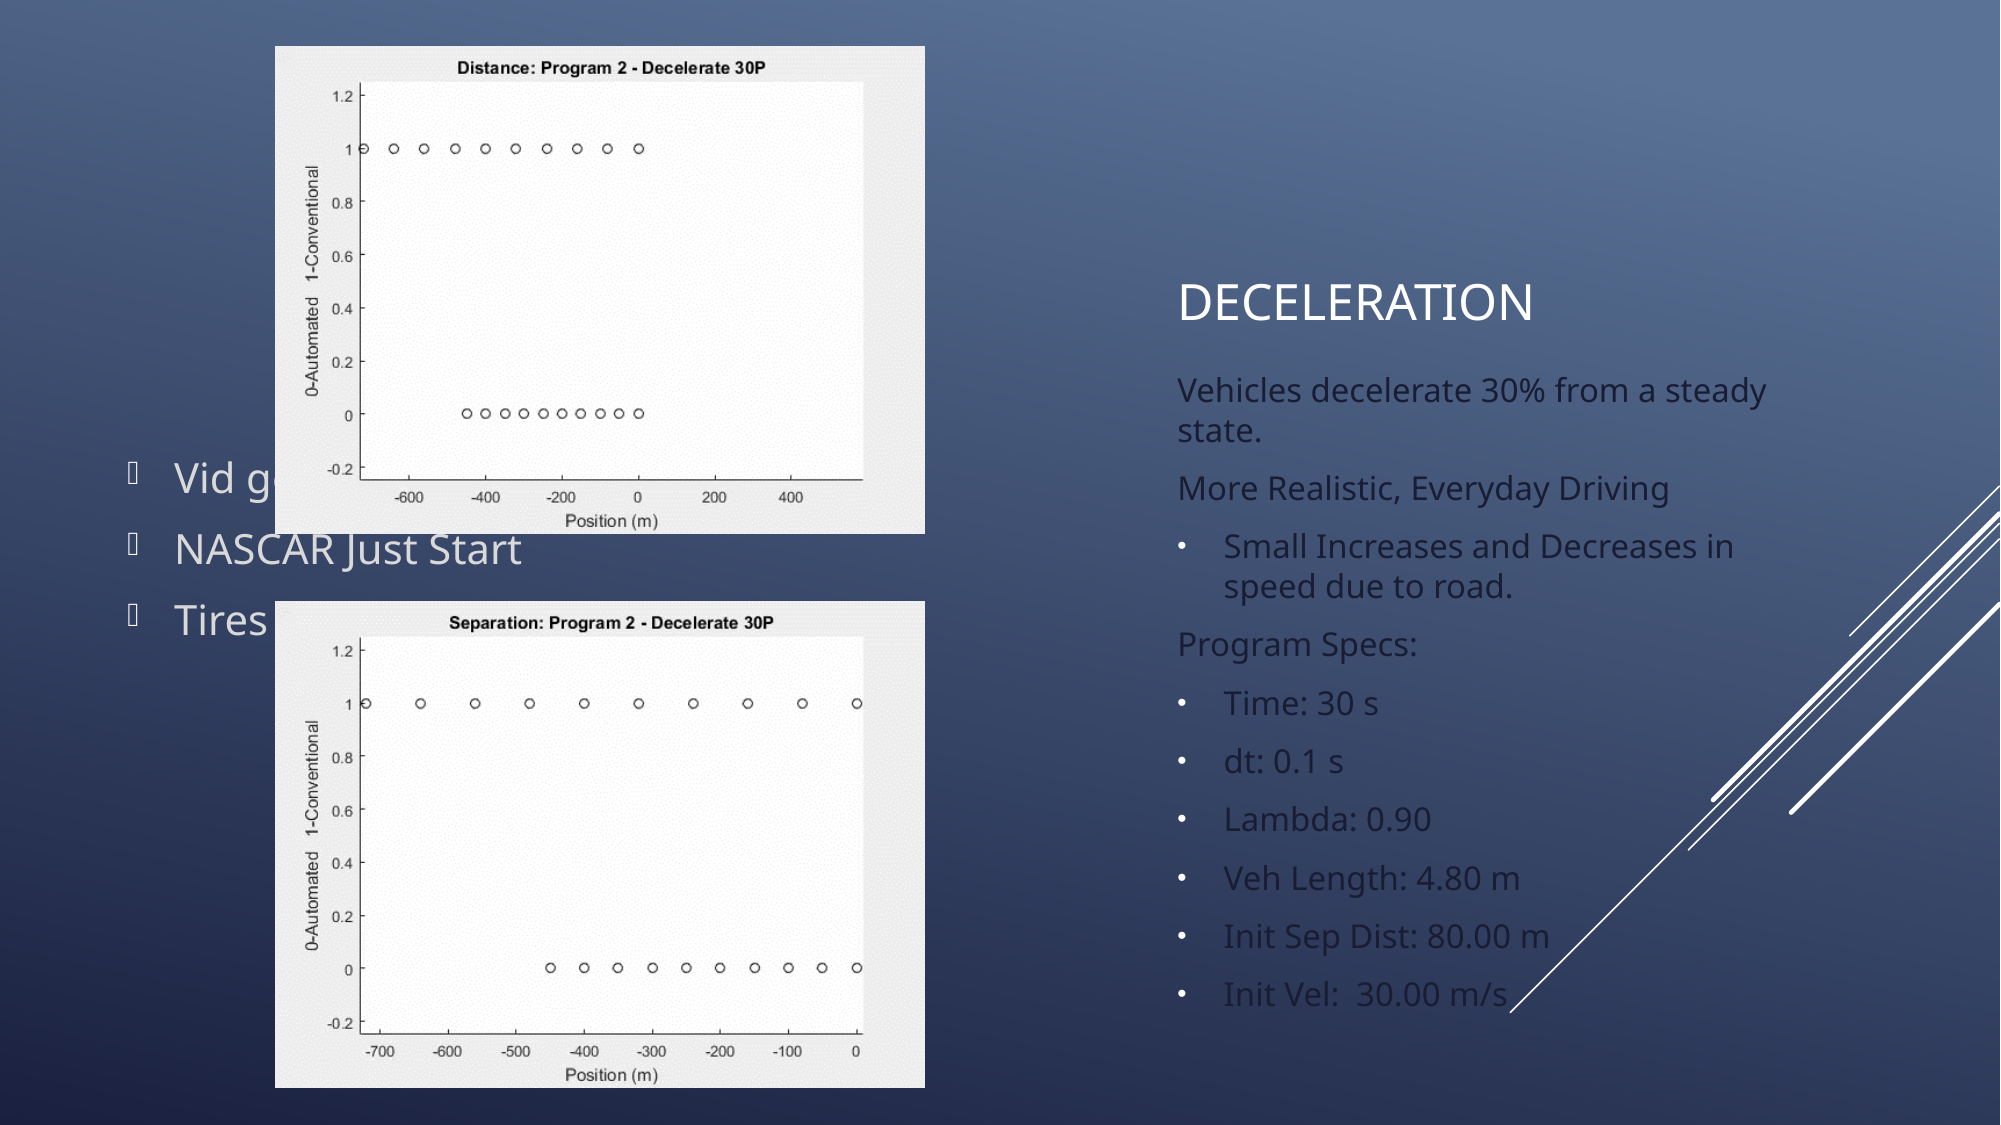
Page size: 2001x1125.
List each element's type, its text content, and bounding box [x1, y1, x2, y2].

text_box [274, 45, 926, 535]
title Deceleration [1162, 112, 1763, 338]
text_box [274, 600, 926, 1089]
list Vid goes here NASCAR Just Start Tires Down Side [112, 112, 1088, 984]
list Vehicles decelerate 30% from a steady state. More Realistic, Everyday Driving Small Increases and Decreases in speed due to road. Program Specs: Time: 30 s dt: 0.1 s Lambda: 0.90 Veh Length: 4.80 m Init Sep Dist: 80.00 m Init Vel: 30.00 m/s [1162, 362, 1793, 1025]
